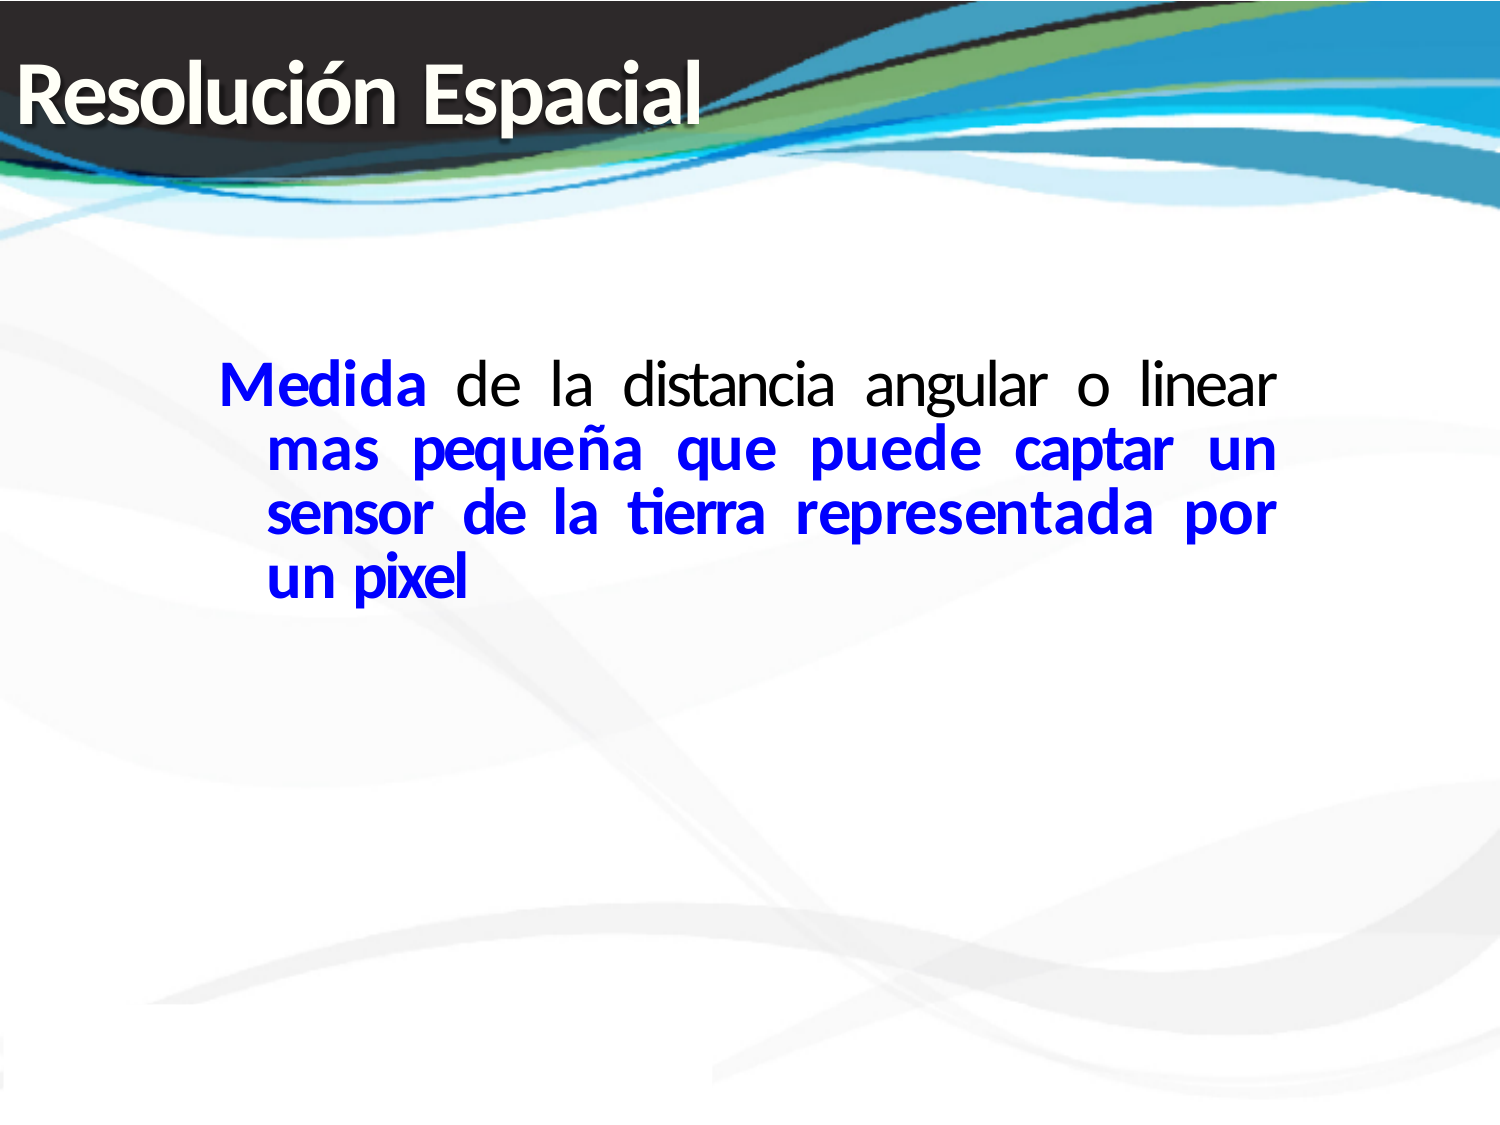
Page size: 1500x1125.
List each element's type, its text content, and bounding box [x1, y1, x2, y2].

title Resolución Espacial [12, 30, 1488, 221]
picture [0, 1, 1500, 1125]
text_box Medida de la distancia angular o linear mas pequeña que puede captar un sensor de la tierra representada por un pixel [216, 338, 1280, 612]
